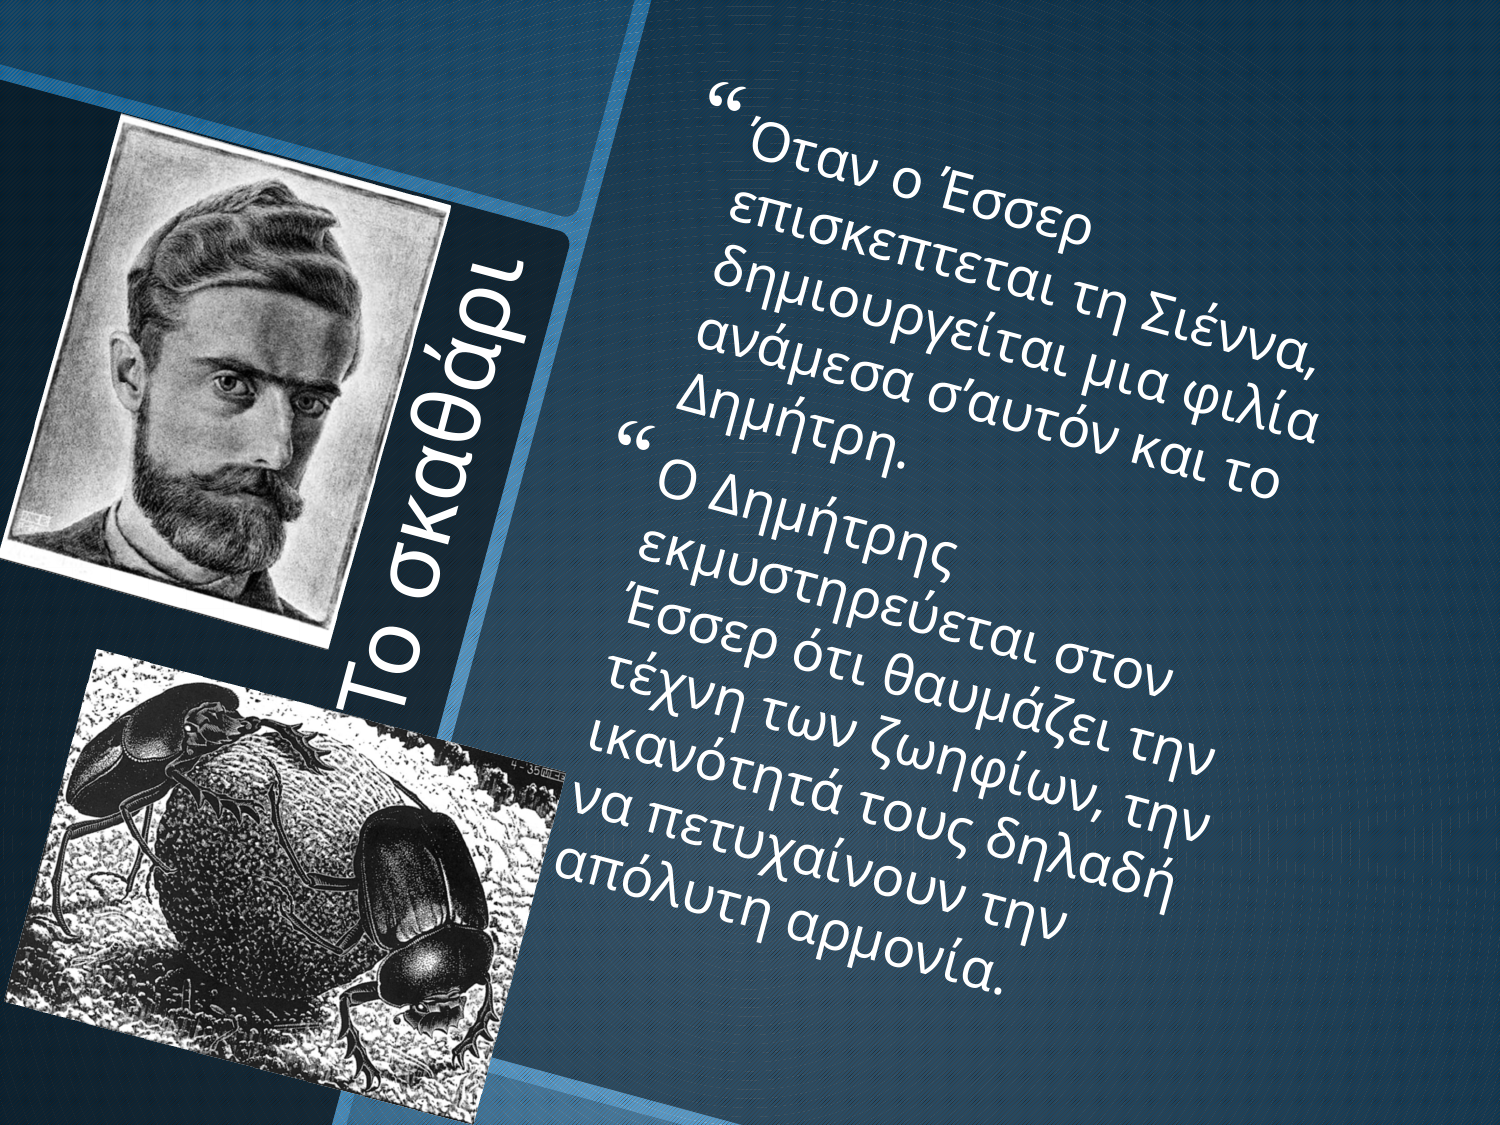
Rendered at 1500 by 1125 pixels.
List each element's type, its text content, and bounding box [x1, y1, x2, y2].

list Όταν ο Έσσερ επισκεπτεται τη Σιέννα, δημιουργείται μια φιλία ανάμεσα σ’αυτόν και το Δημήτρη. Ο Δημήτρης εκμυστηρεύεται στον Έσσερ ότι θαυμάζει την τέχνη των ζωηφίων, την ικανότητά τους δηλαδή να πετυχαίνουν την απόλυτη αρμονία. [523, 72, 1430, 1076]
picture [0, 114, 451, 649]
picture [5, 649, 566, 1124]
title Το σκαθάρι [155, 224, 554, 698]
